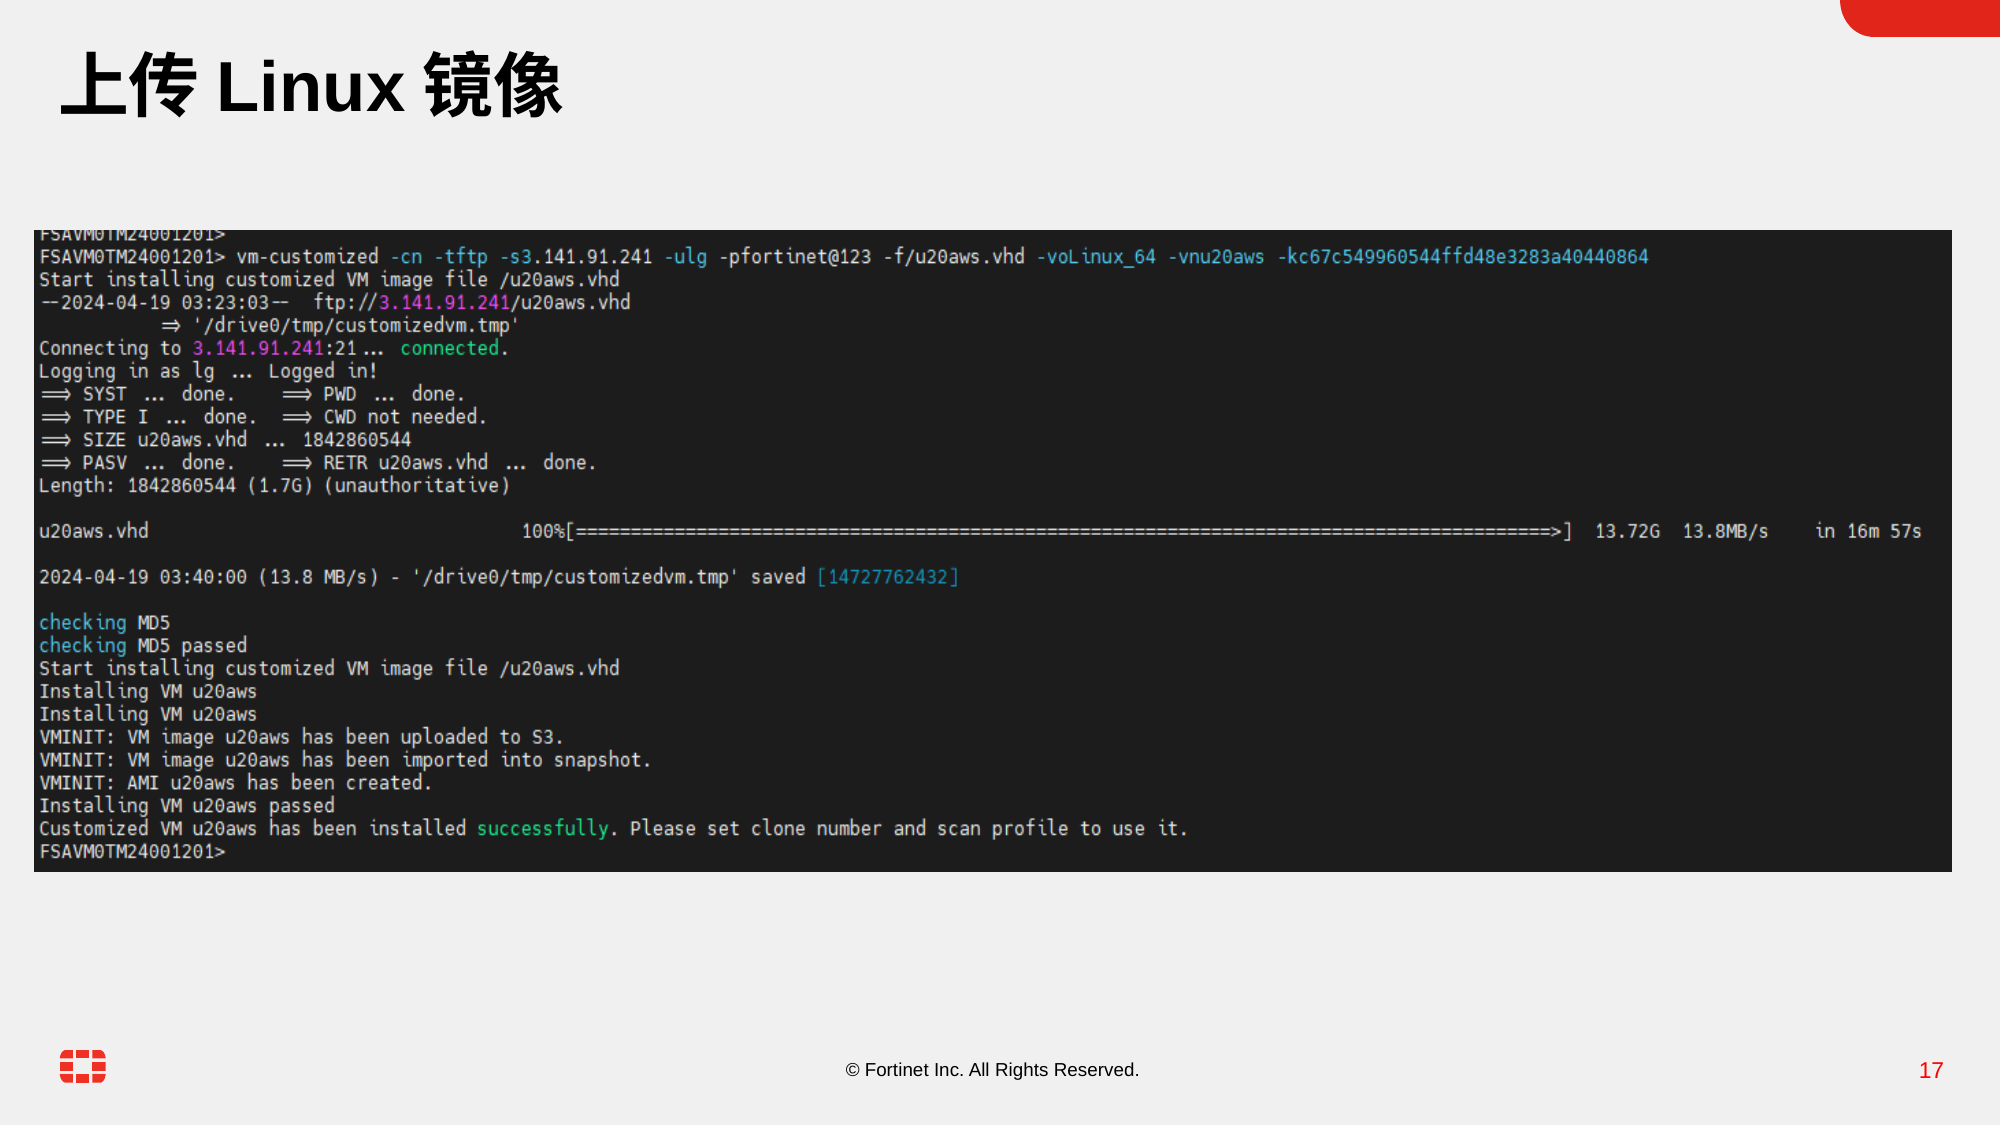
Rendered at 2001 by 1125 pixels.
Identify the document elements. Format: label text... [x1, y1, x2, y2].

title 上传Linux镜像 [43, 28, 1822, 148]
picture [34, 230, 1952, 872]
